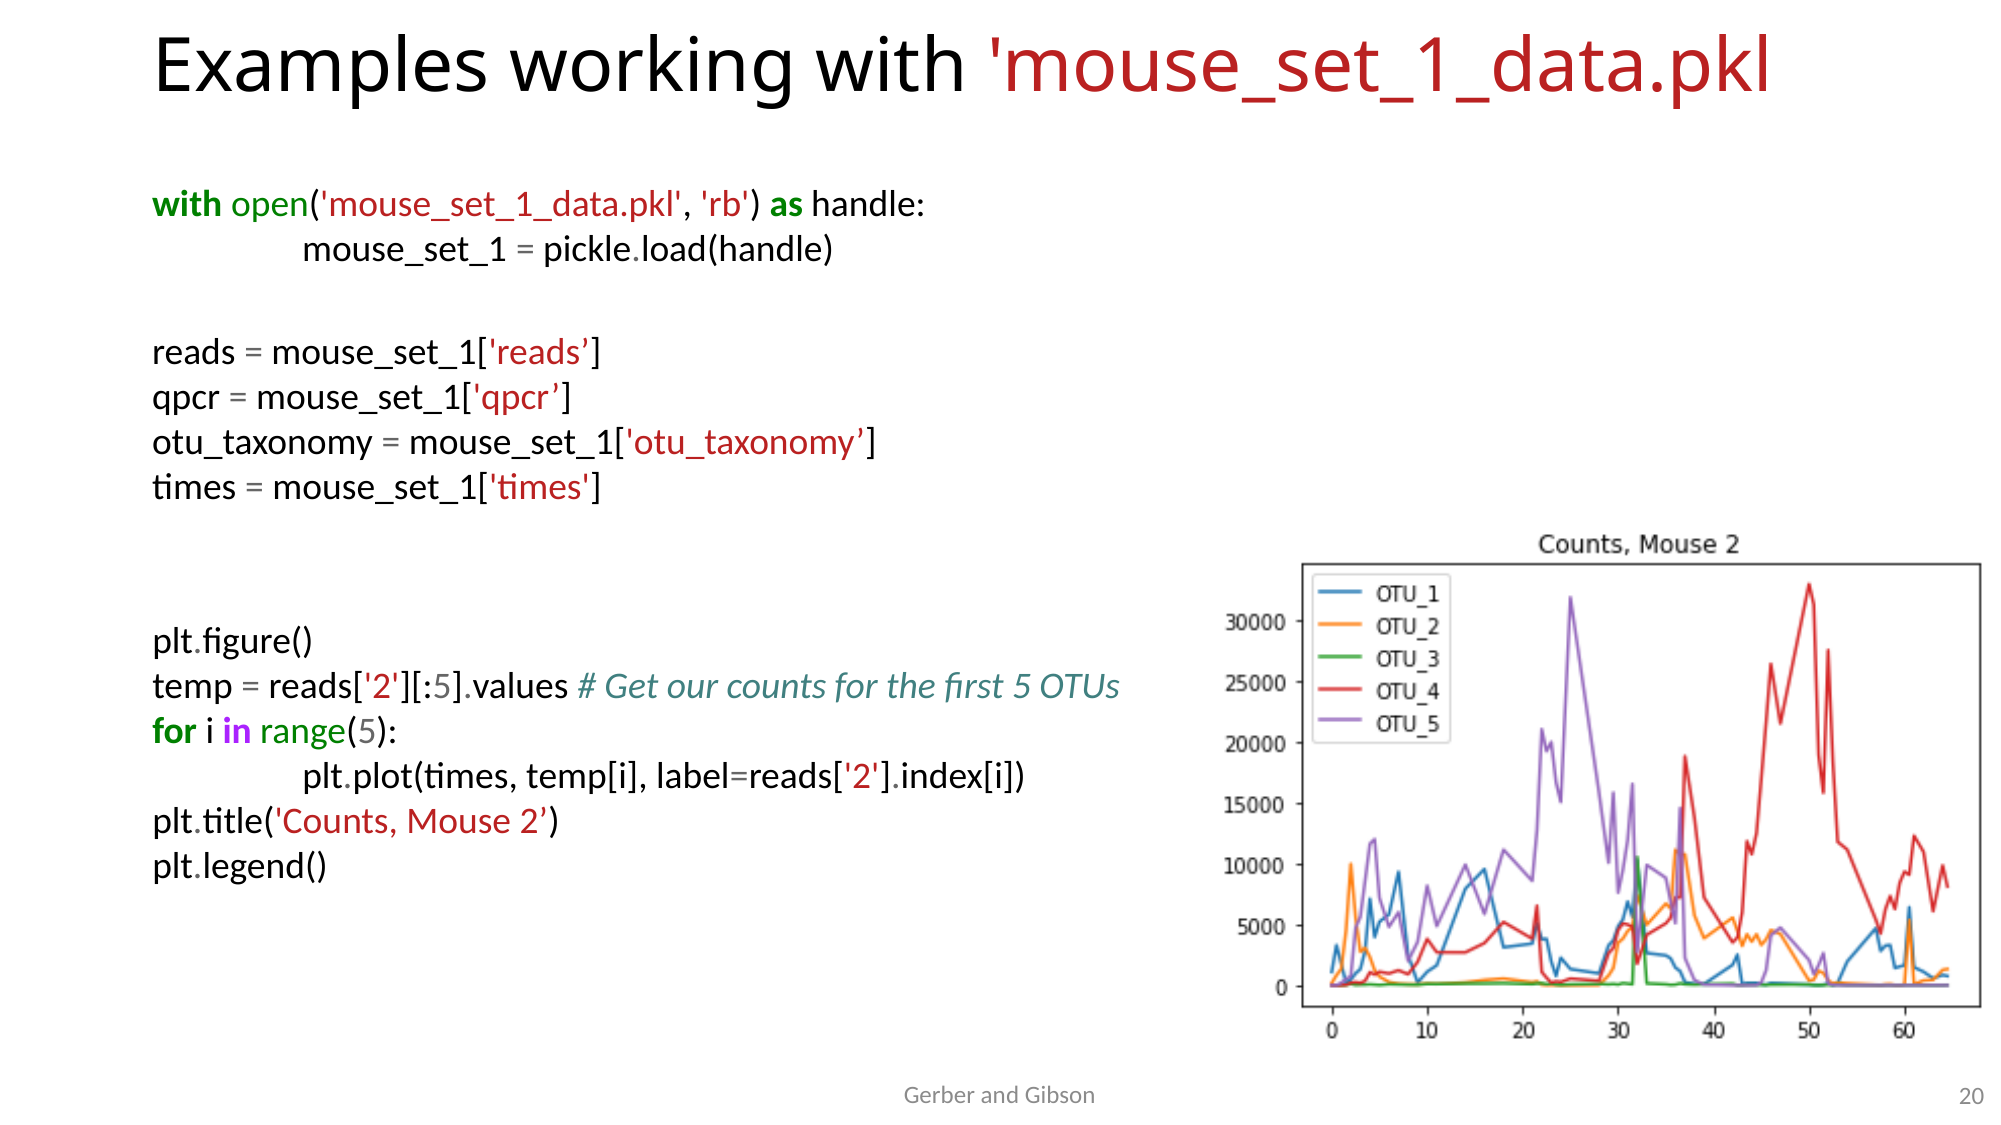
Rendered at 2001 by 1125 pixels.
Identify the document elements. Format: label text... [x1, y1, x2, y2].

slide_number 20 [1549, 1065, 2000, 1125]
text_box plt.figure() temp = reads['2'][:5].values # Get our counts for the first 5 OTUs for i in range(5): plt.plot(times, temp[i], label=reads['2'].index[i]) plt.title('Counts, Mouse 2’) plt.legend() [137, 608, 1209, 893]
title Examples working with 'mouse_set_1_data.pkl [137, 0, 1863, 134]
text_box with open('mouse_set_1_data.pkl', 'rb') as handle: mouse_set_1 = pickle.load(handle) [137, 171, 1553, 277]
picture [1209, 519, 2000, 1055]
text_box reads = mouse_set_1['reads’] qpcr = mouse_set_1['qpcr’] otu_taxonomy = mouse_set_1['otu_taxonomy’] times = mouse_set_1['times'] [137, 319, 909, 515]
footer Gerber and Gibson [662, 1063, 1338, 1124]
